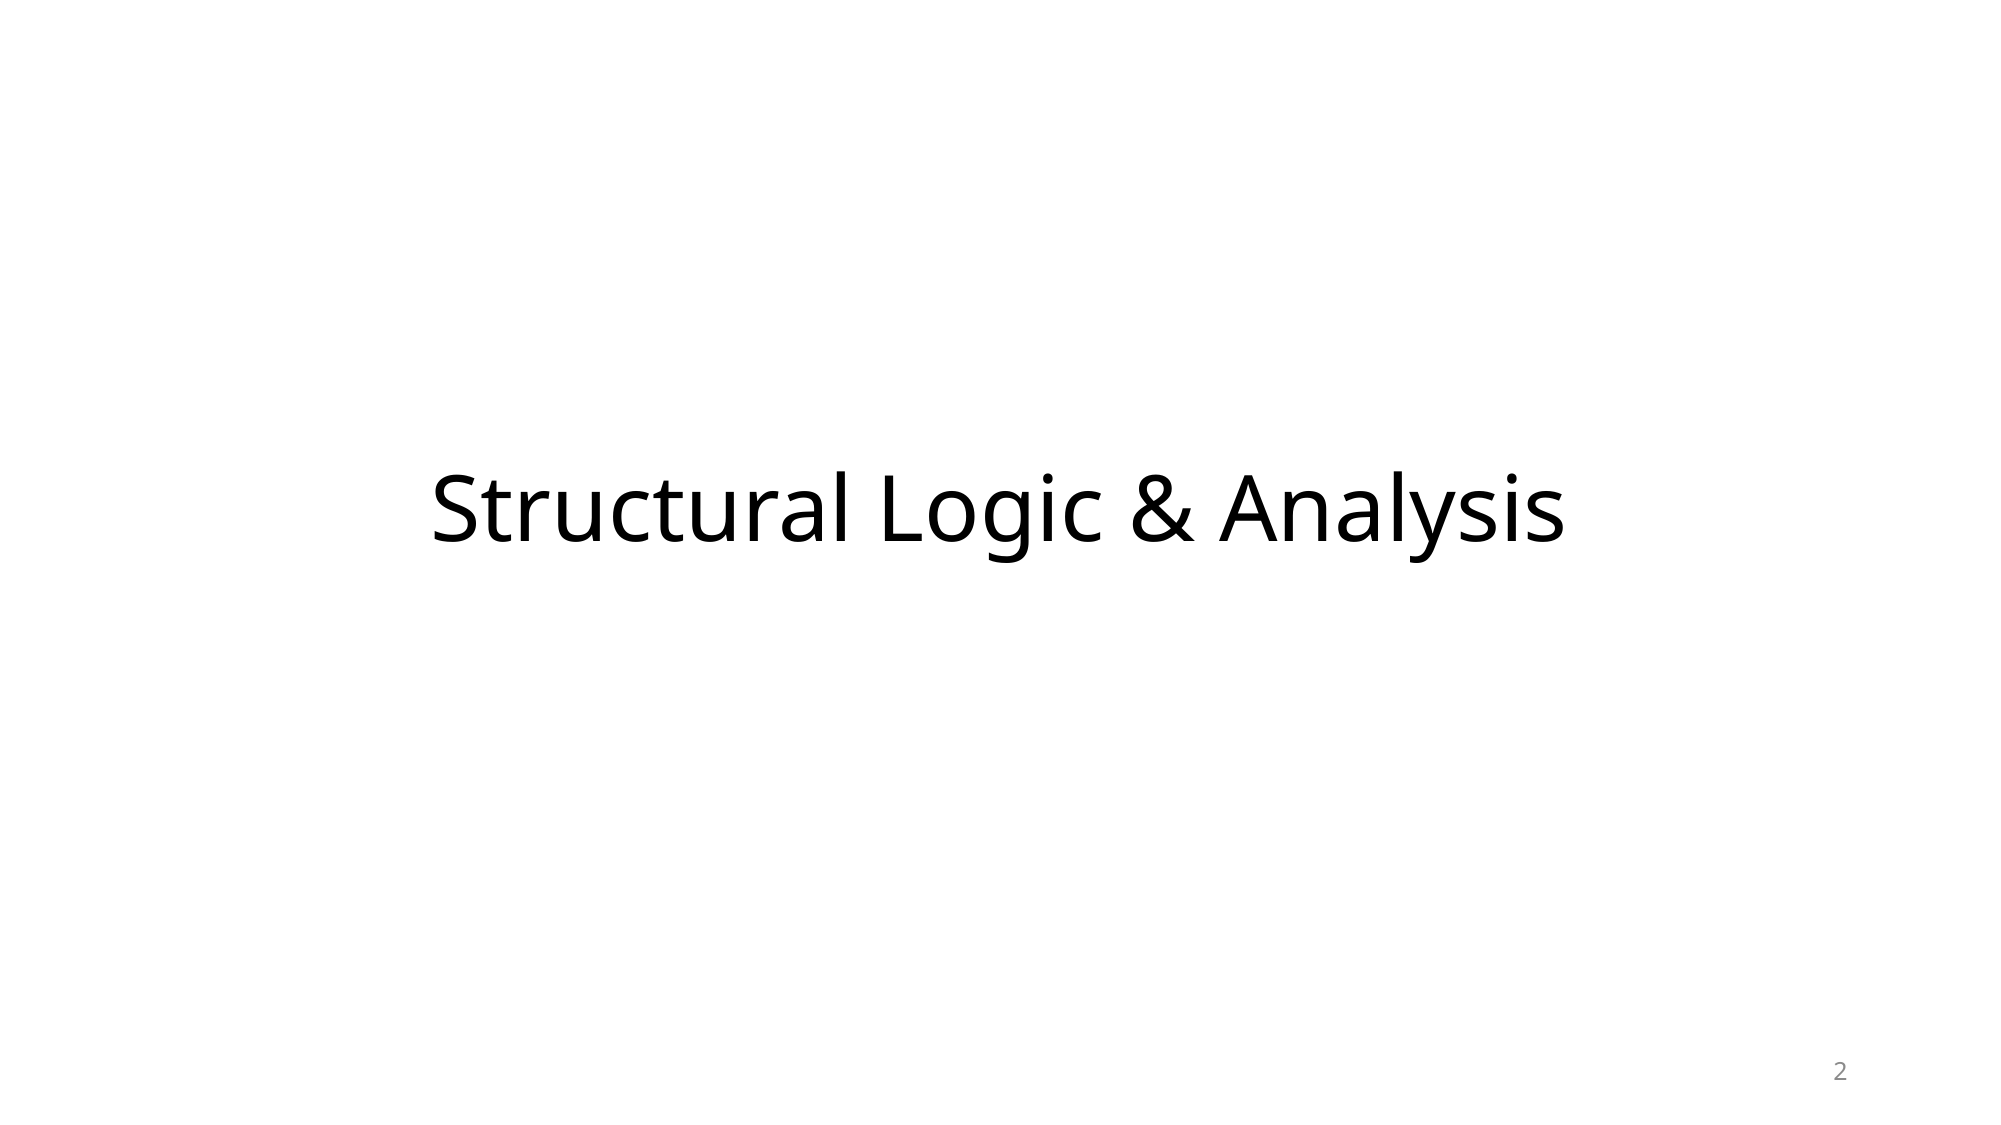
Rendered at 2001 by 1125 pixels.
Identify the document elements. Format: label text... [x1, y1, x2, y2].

slide_number 2 [1412, 1042, 1863, 1103]
text_box Structural Logic & Analysis [249, 316, 1750, 708]
